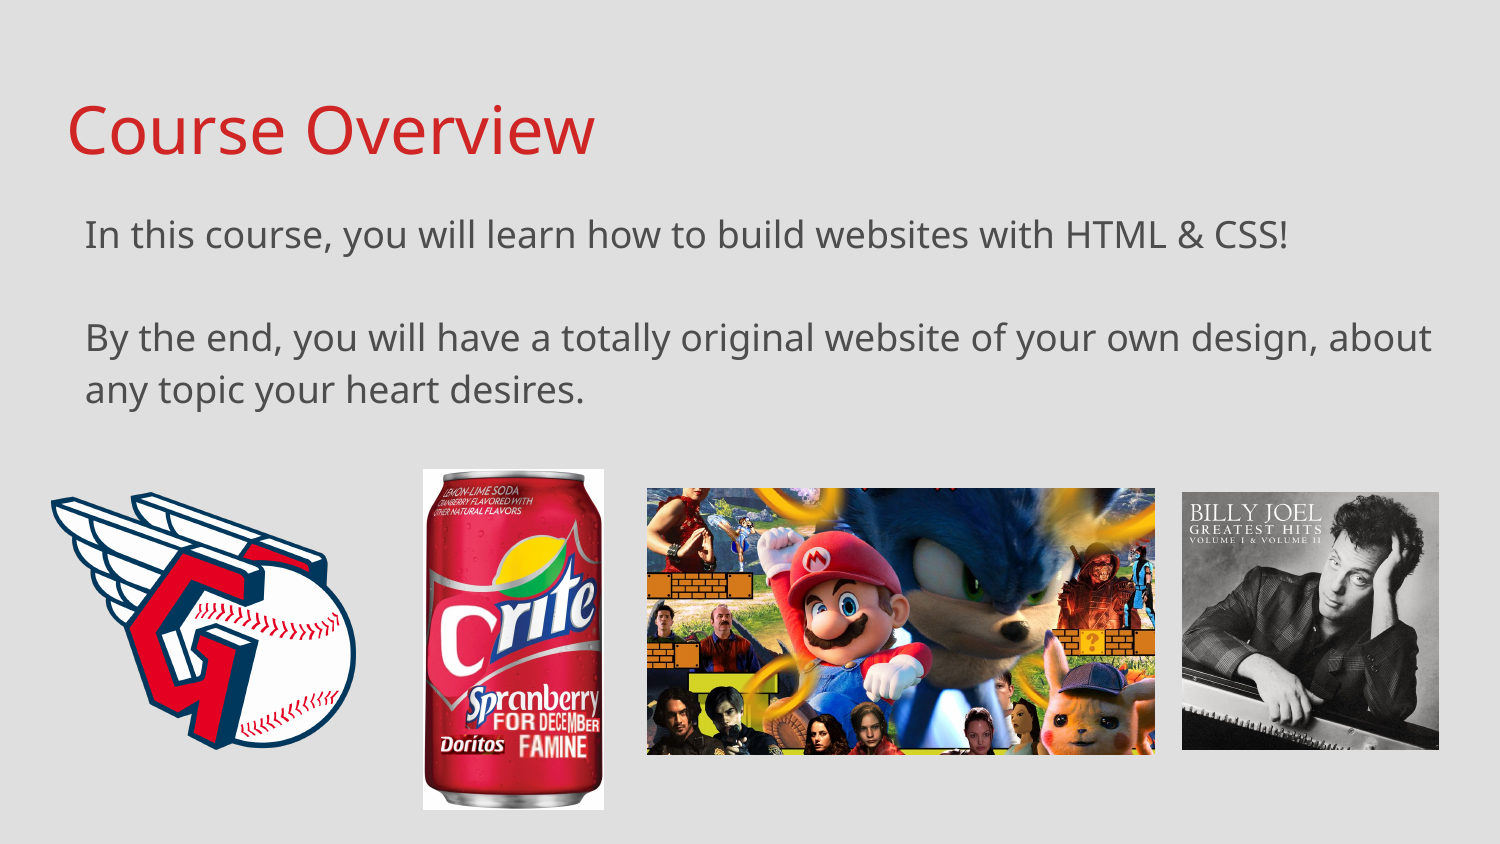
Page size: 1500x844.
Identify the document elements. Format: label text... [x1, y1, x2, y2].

picture [423, 468, 604, 810]
picture [1182, 492, 1439, 750]
picture [647, 487, 1155, 755]
list In this course, you will learn how to build websites with HTML & CSS! By the end, you will have a totally original website of your own design, about any topic your heart desires. [51, 189, 1449, 750]
title Course Overview [51, 72, 1449, 167]
picture [50, 492, 356, 750]
